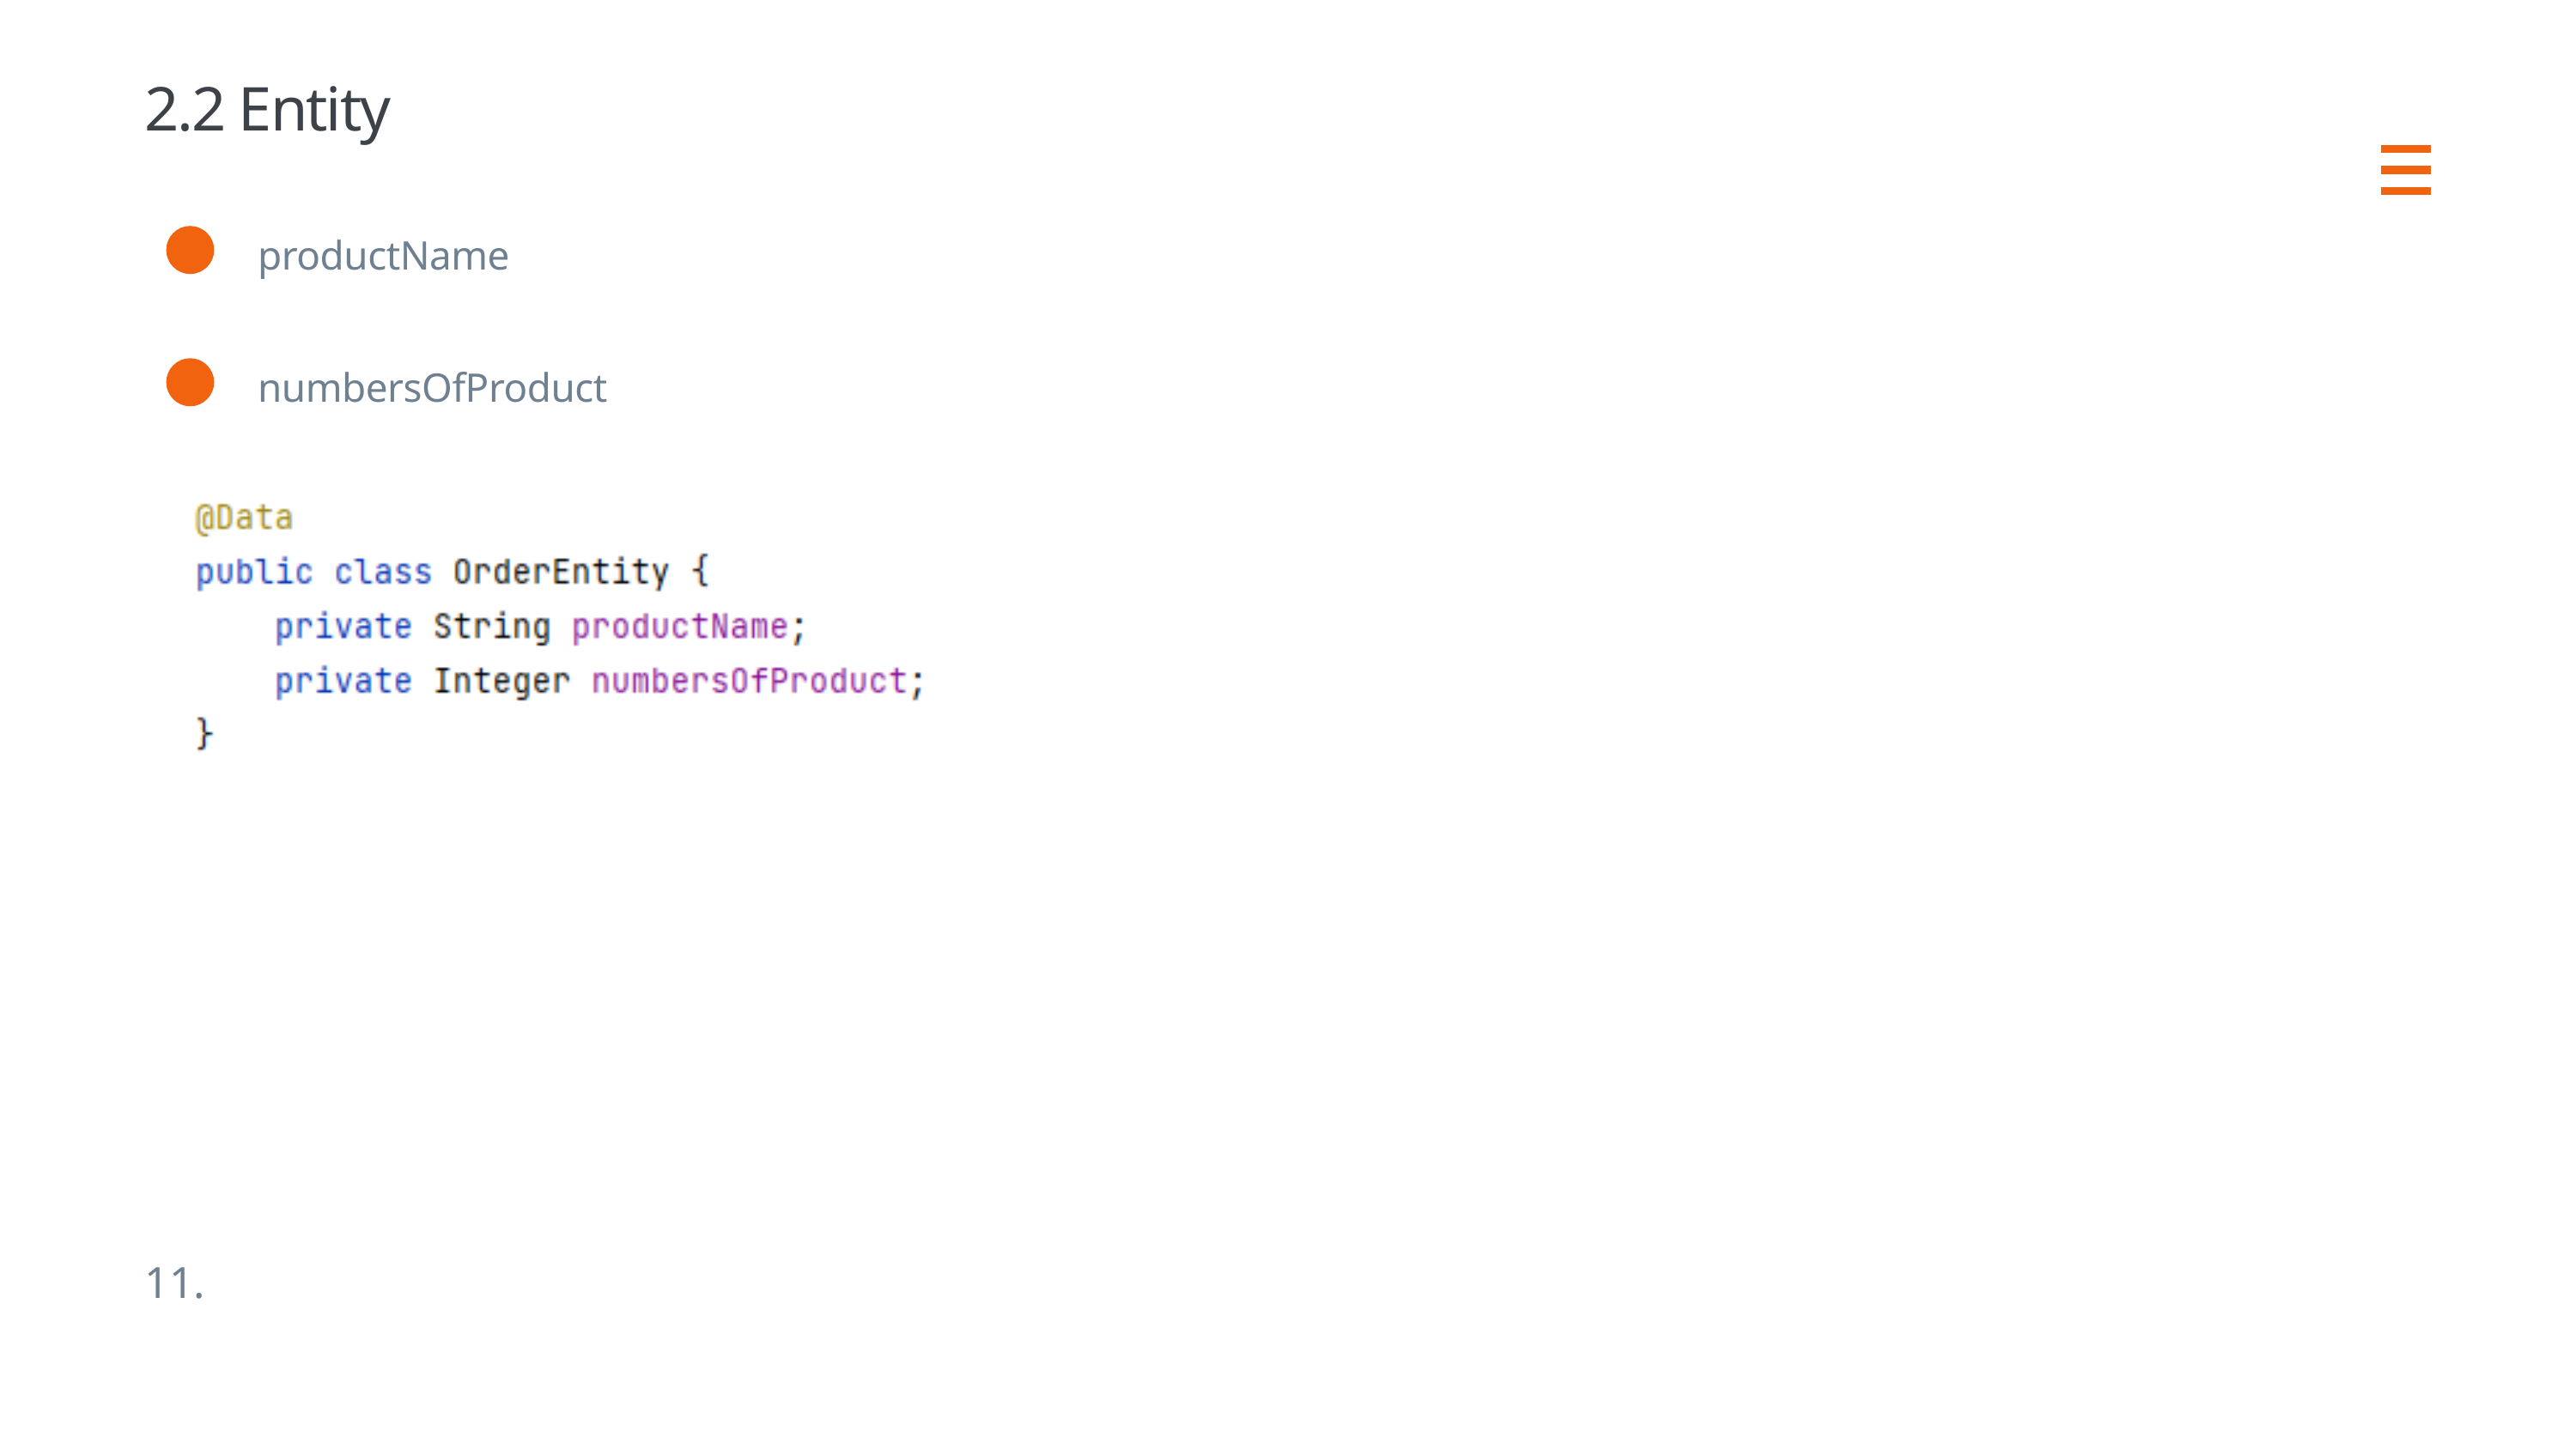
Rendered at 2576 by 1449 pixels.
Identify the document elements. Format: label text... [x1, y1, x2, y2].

text_box 11. [144, 1246, 763, 1307]
picture [185, 490, 1171, 755]
text_box 2.2 Entity [144, 76, 703, 143]
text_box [166, 225, 763, 275]
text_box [2380, 144, 2432, 196]
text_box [166, 358, 763, 407]
